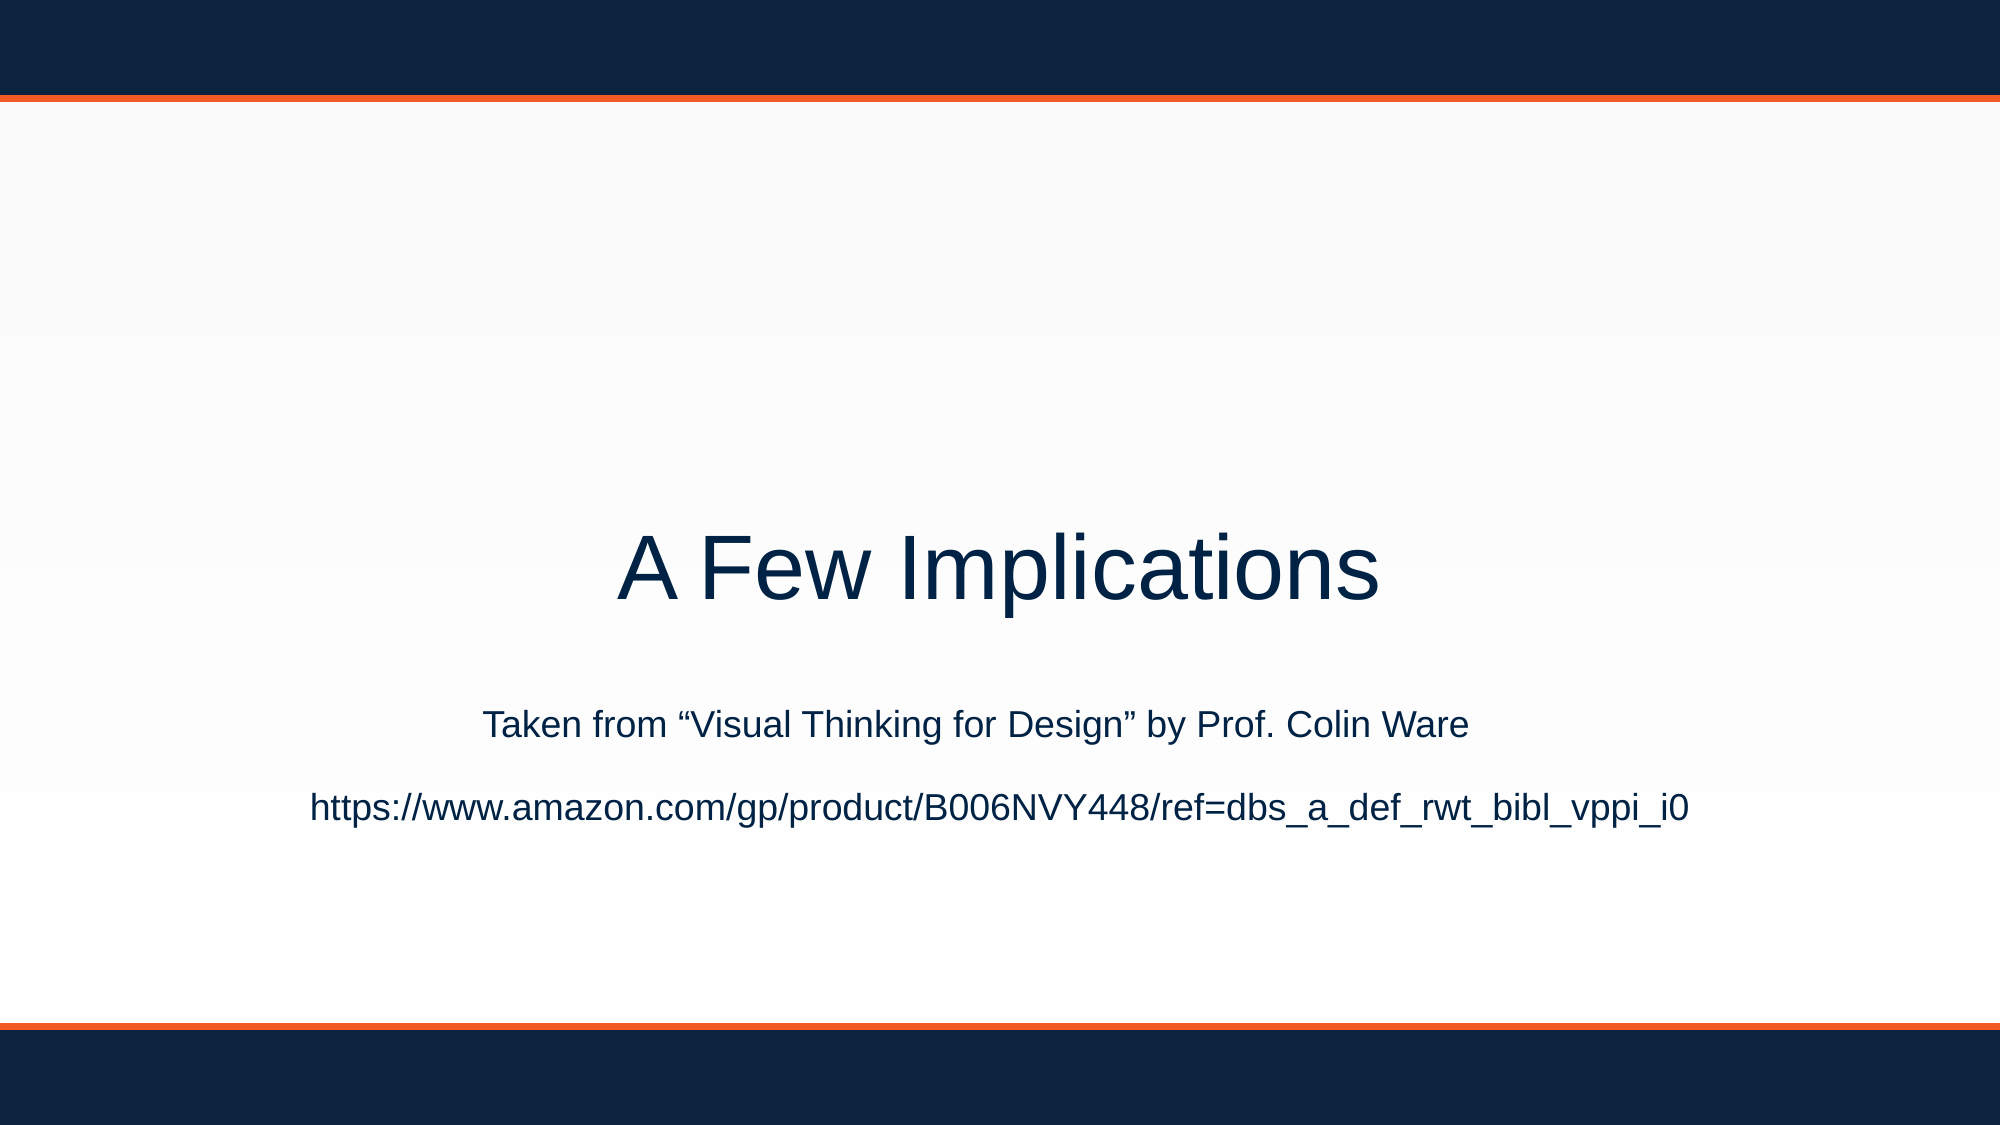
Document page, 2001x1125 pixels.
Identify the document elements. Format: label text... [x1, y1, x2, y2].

text_box Taken from “Visual Thinking for Design” by Prof. Colin Ware [467, 692, 1533, 753]
title A Few Implications [195, 372, 1805, 753]
text_box https://www.amazon.com/gp/product/B006NVY448/ref=dbs_a_def_rwt_bibl_vppi_i0 [295, 775, 1705, 836]
